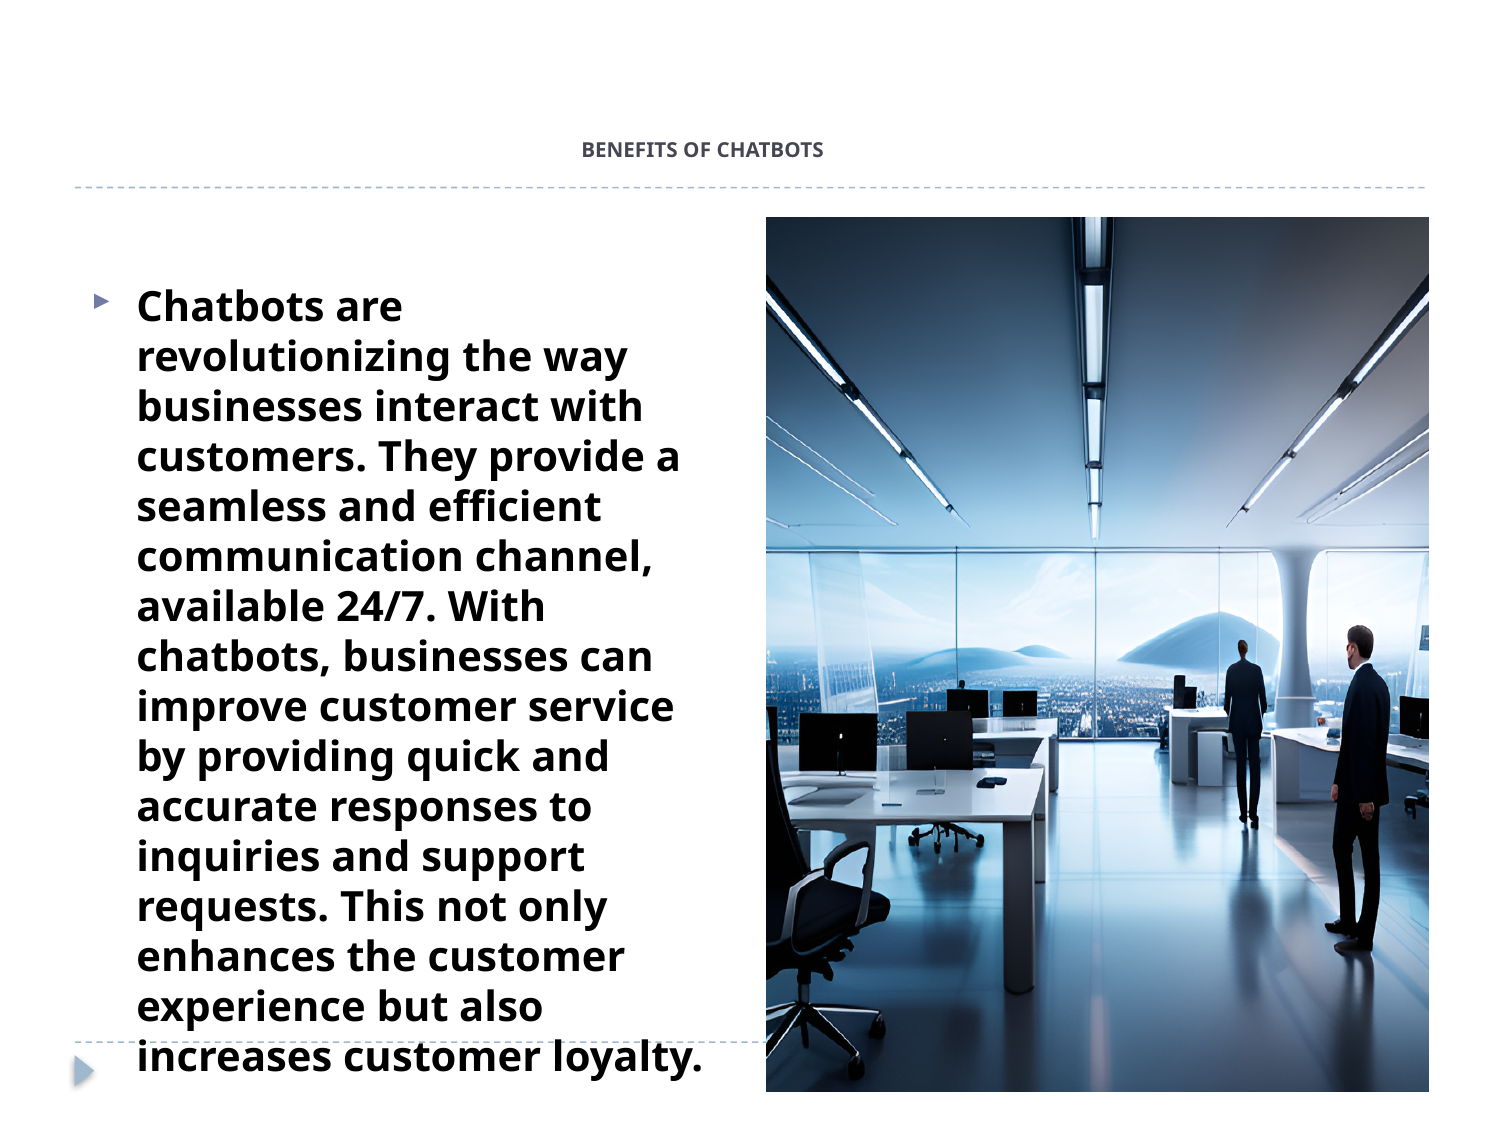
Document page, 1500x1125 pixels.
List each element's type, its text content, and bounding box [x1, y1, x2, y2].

title BENEFITS OF CHATBOTS [265, 54, 1140, 170]
picture [766, 217, 1429, 1092]
list Chatbots are revolutionizing the way businesses interact with customers. They provide a seamless and efficient communication channel, available 24/7. With chatbots, businesses can improve customer service by providing quick and accurate responses to inquiries and support requests. This not only enhances the customer experience but also increases customer loyalty. [76, 272, 740, 1083]
